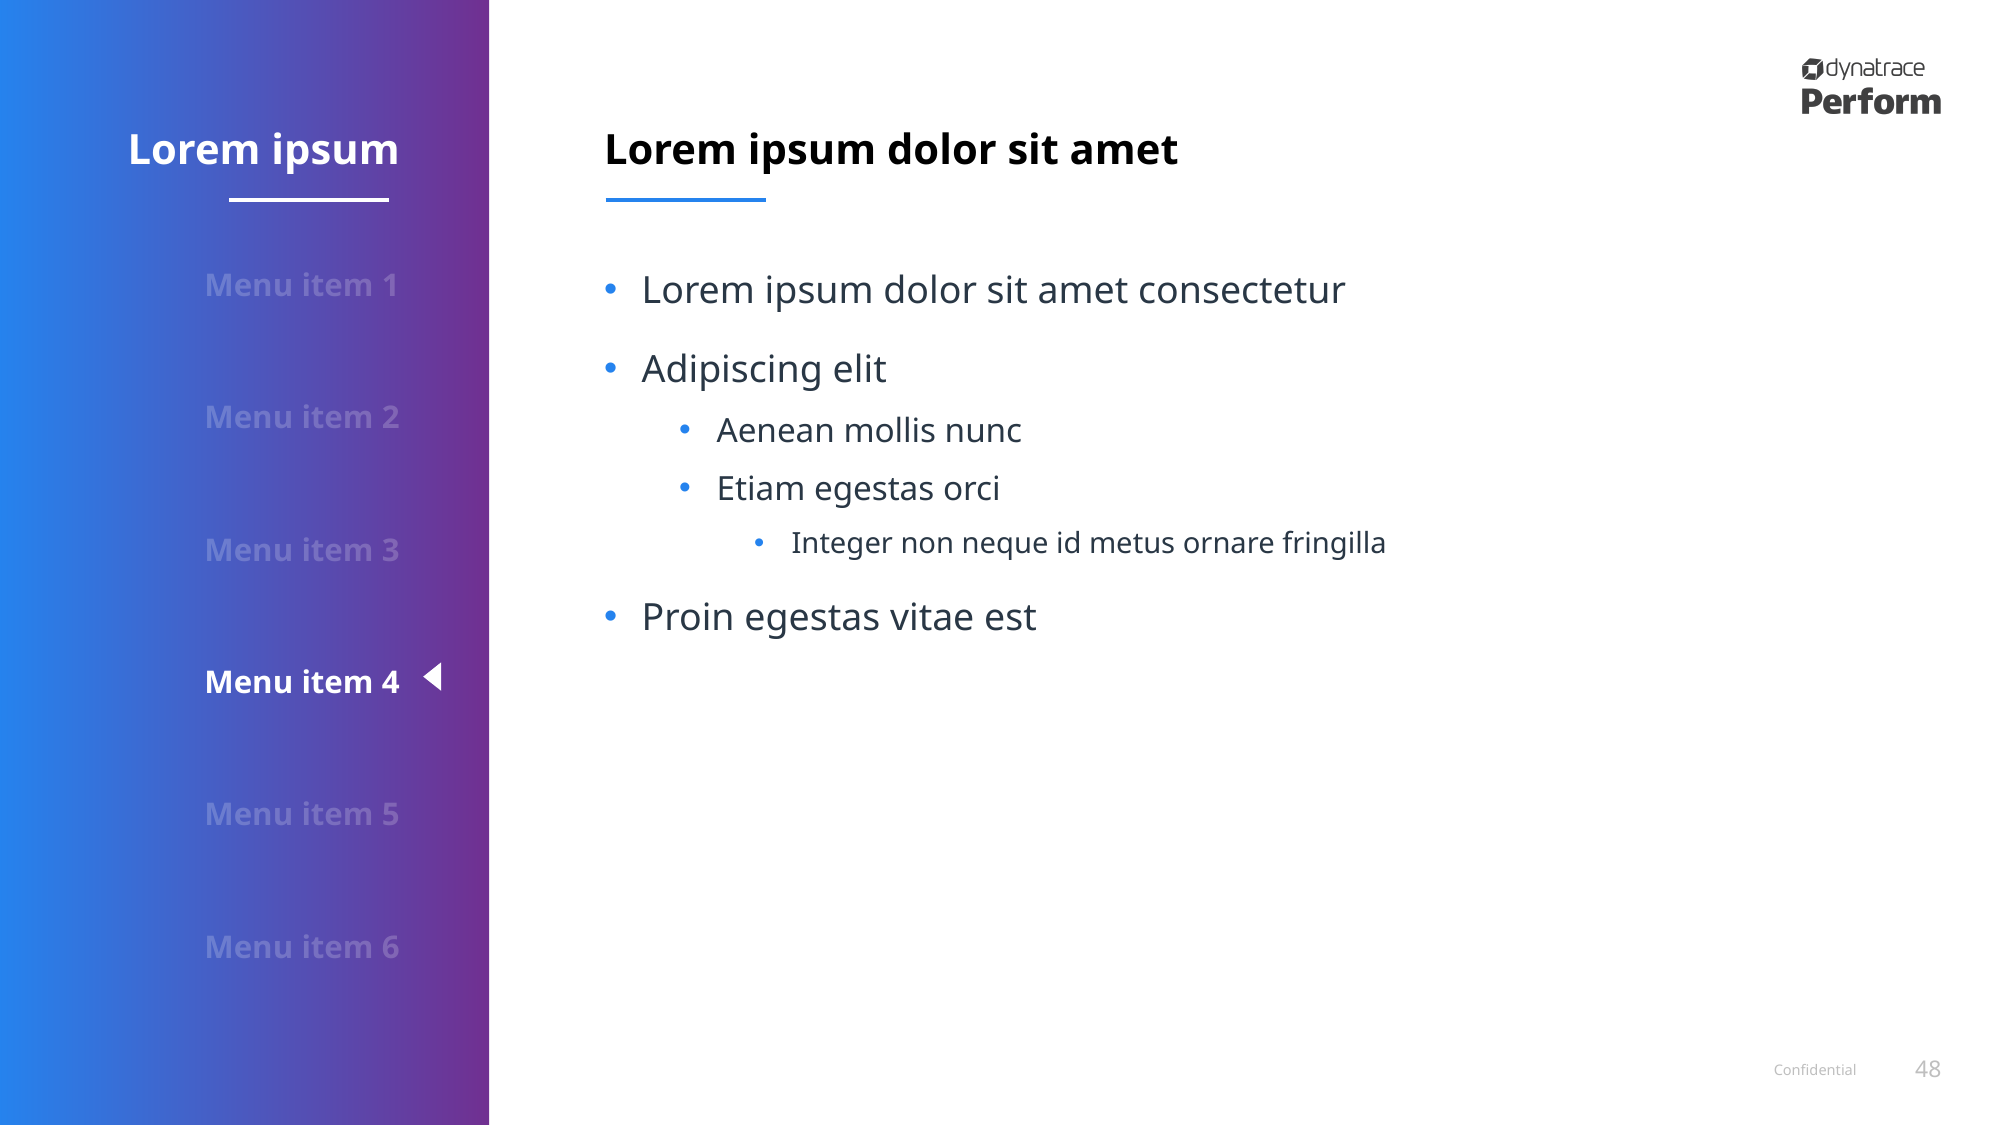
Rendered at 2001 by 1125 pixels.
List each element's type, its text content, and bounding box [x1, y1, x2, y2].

list Menu item 1 Menu item 2 Menu item 3 Menu item 4 Menu item 5 Menu item 6 [73, 249, 415, 1014]
picture [1797, 51, 1944, 125]
text_box [422, 661, 442, 692]
title Lorem ipsum dolor sit amet [589, 59, 1863, 181]
list Lorem ipsum dolor sit amet consectetur Adipiscing elit Aenean mollis nunc Etiam egestas orci Integer non neque id metus ornare fringilla Proin egestas vitae est [589, 249, 1863, 1014]
list Lorem ipsum [73, 59, 415, 181]
